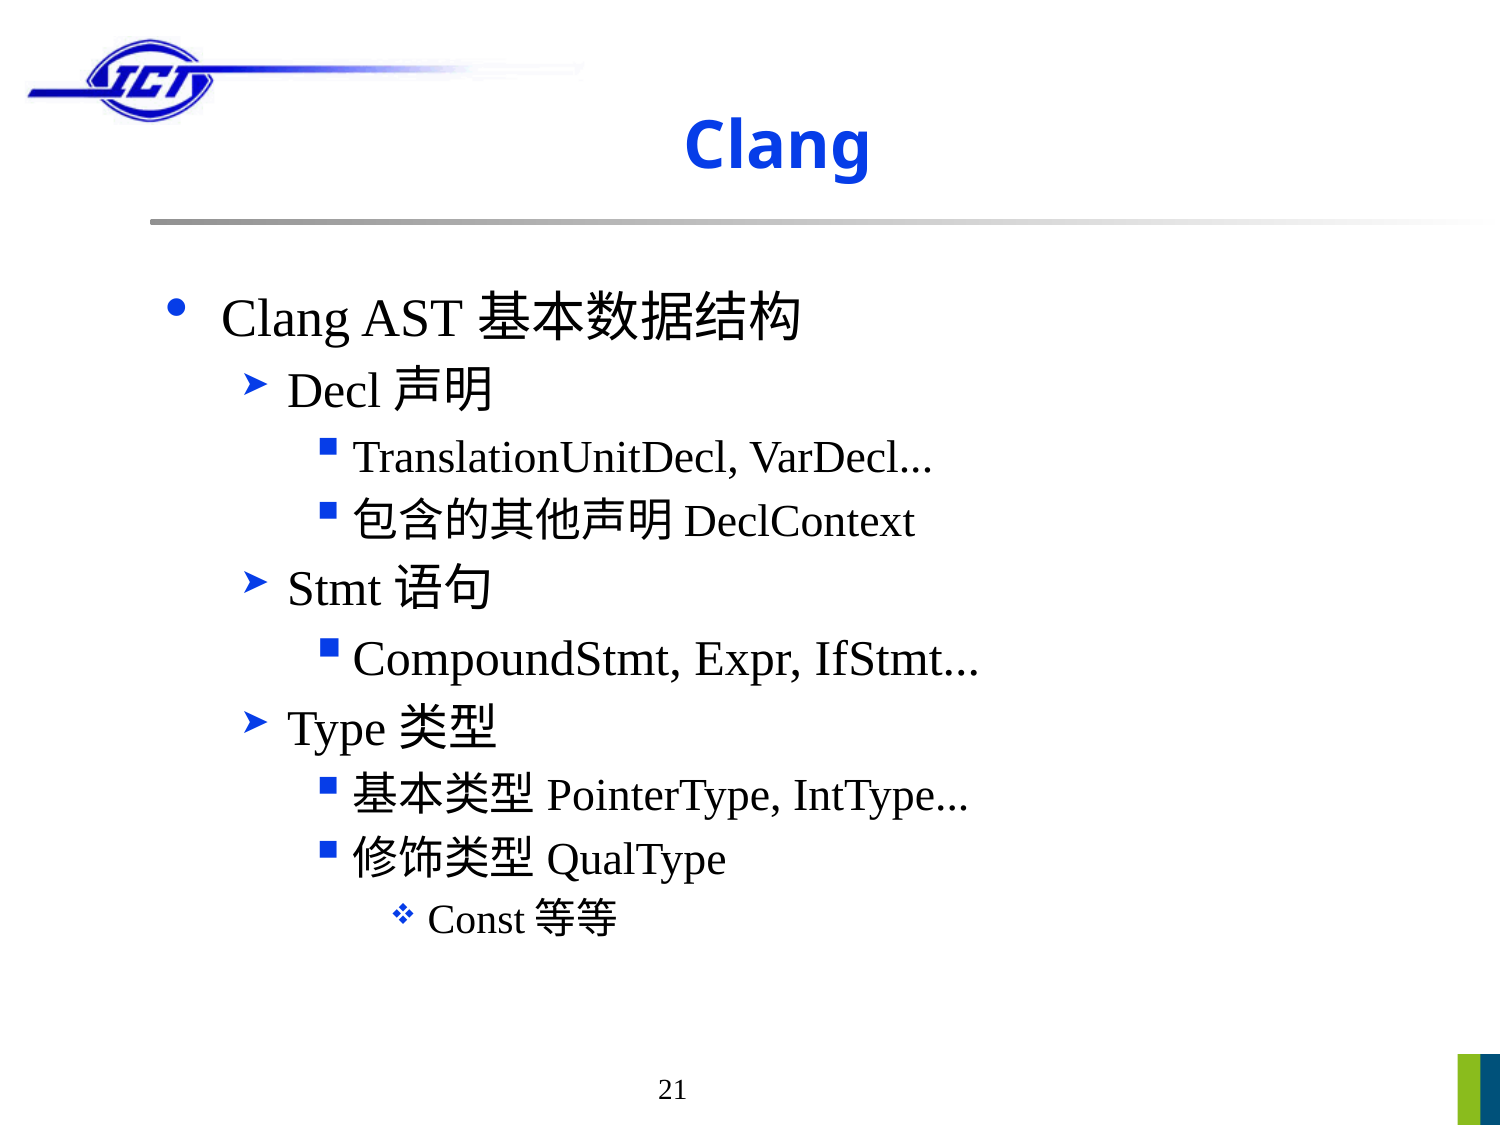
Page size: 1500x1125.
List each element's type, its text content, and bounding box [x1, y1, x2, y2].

title Clang [159, 66, 1397, 217]
picture [24, 36, 600, 125]
list Clang AST基本数据结构 Decl声明 TranslationUnitDecl, VarDecl... 包含的其他声明DeclContext Stmt语句 CompoundStmt, Expr, IfStmt... Type类型 基本类型PointerType, IntType... 修饰类型QualType Const等等 [150, 275, 1388, 1013]
